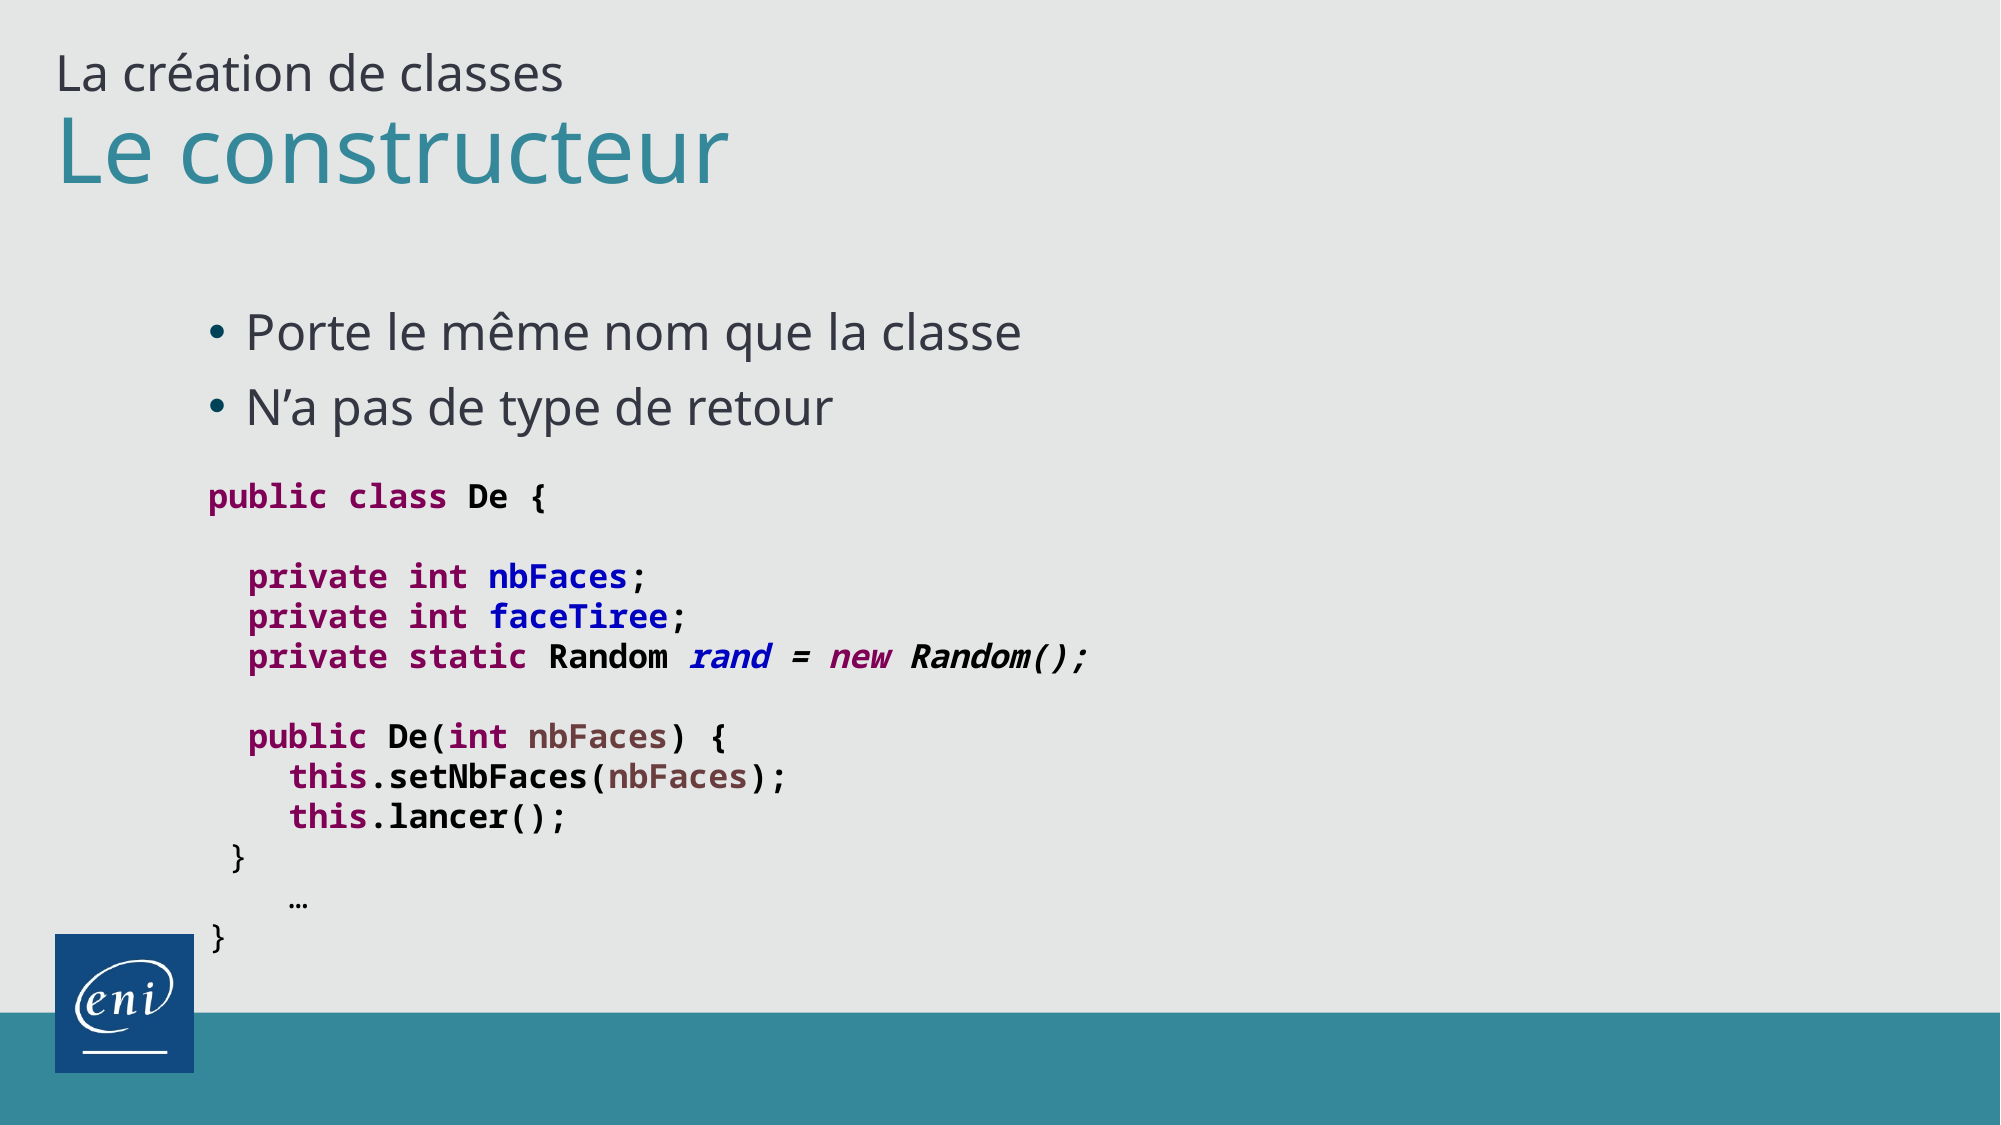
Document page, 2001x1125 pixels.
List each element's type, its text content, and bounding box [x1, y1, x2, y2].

list La création de classes [55, 31, 1952, 103]
title Le constructeur [55, 104, 1952, 303]
list Porte le même nom que la classe N’a pas de type de retour public class De { private int nbFaces; private int faceTiree; private static Random rand = new Random(); public De(int nbFaces) { this.setNbFaces(nbFaces); this.lancer(); } … } [193, 299, 1952, 912]
picture [55, 934, 194, 1073]
